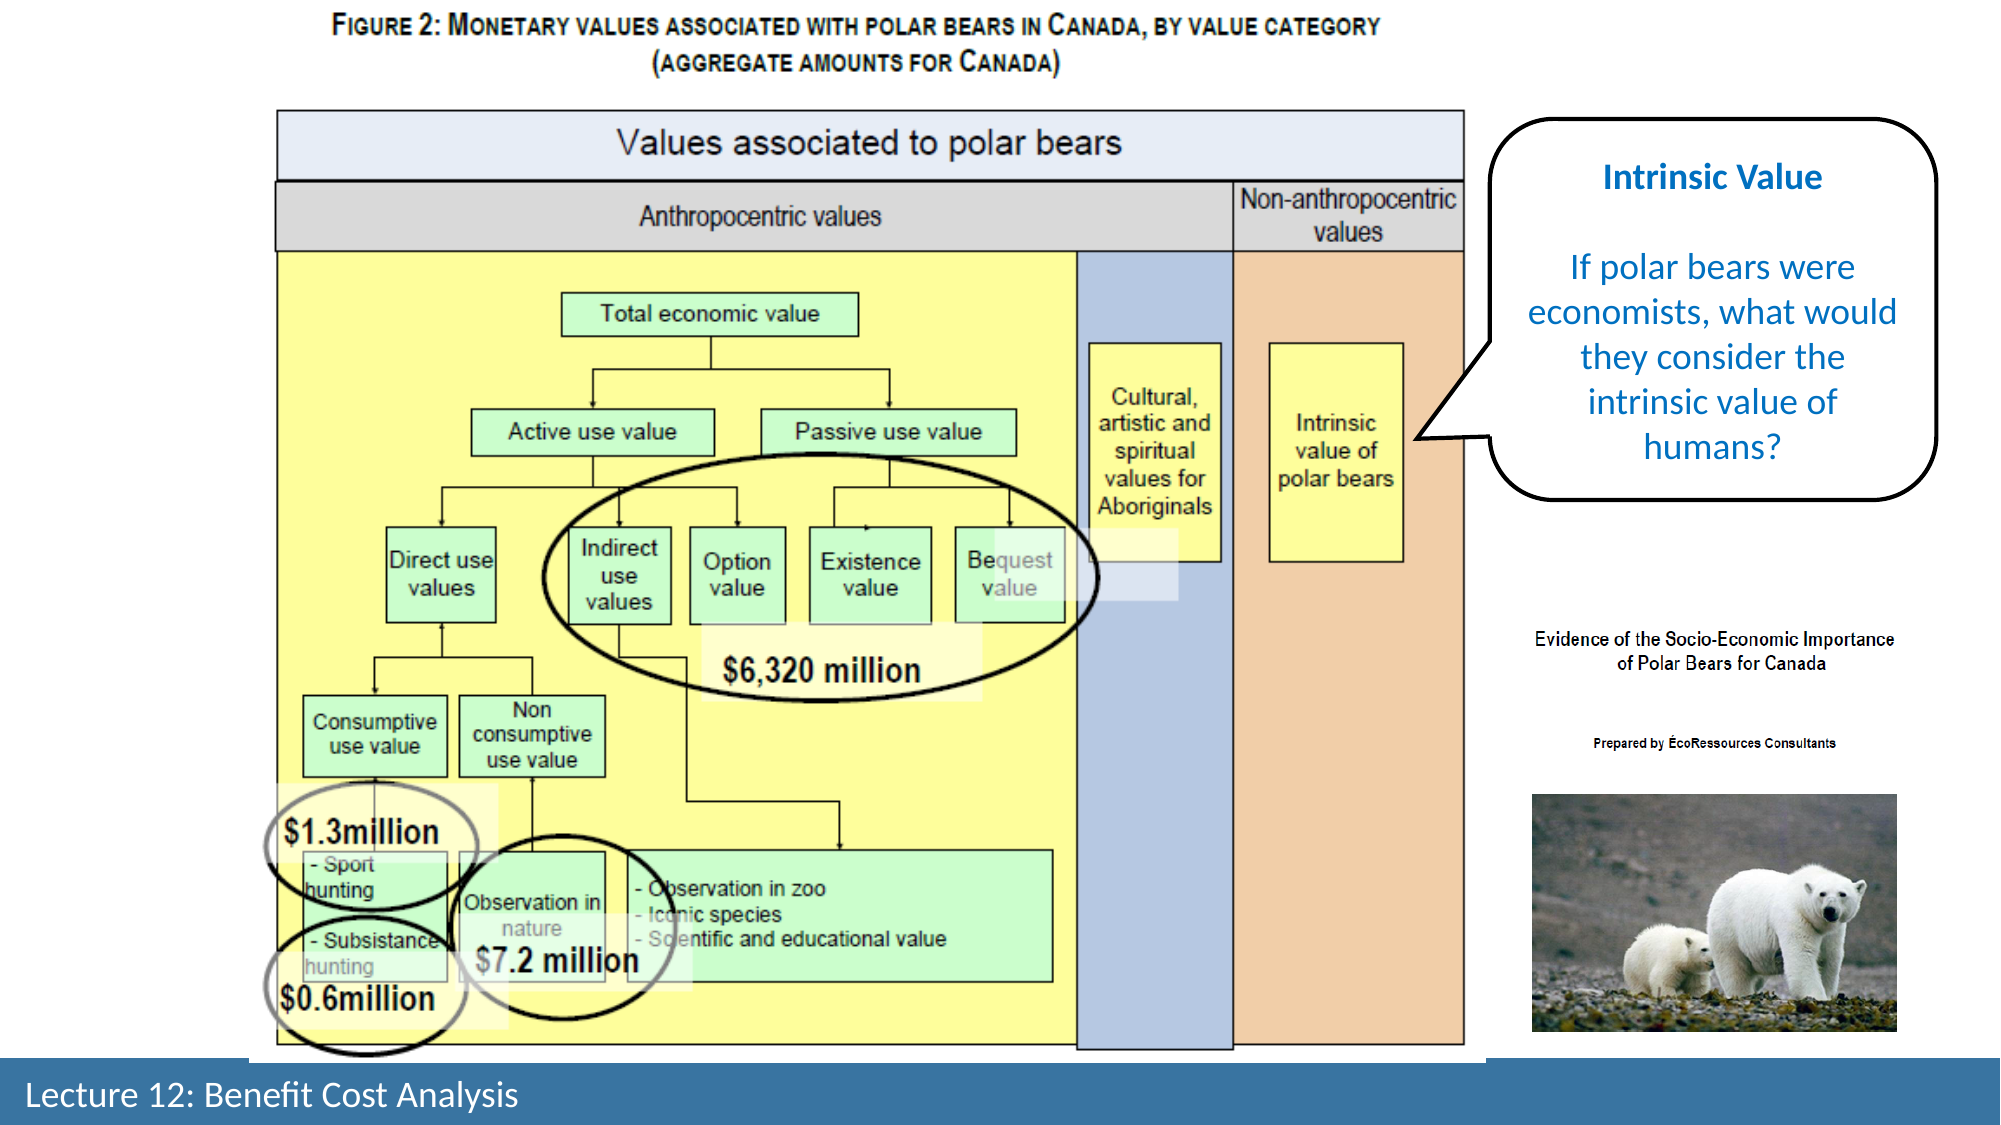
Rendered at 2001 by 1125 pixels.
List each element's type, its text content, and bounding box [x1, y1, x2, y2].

text_box Intrinsic Value If polar bears were economists, what would they consider the intrinsic value of humans? [1486, 118, 1937, 501]
picture [1524, 624, 1902, 1039]
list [249, 0, 1486, 1063]
